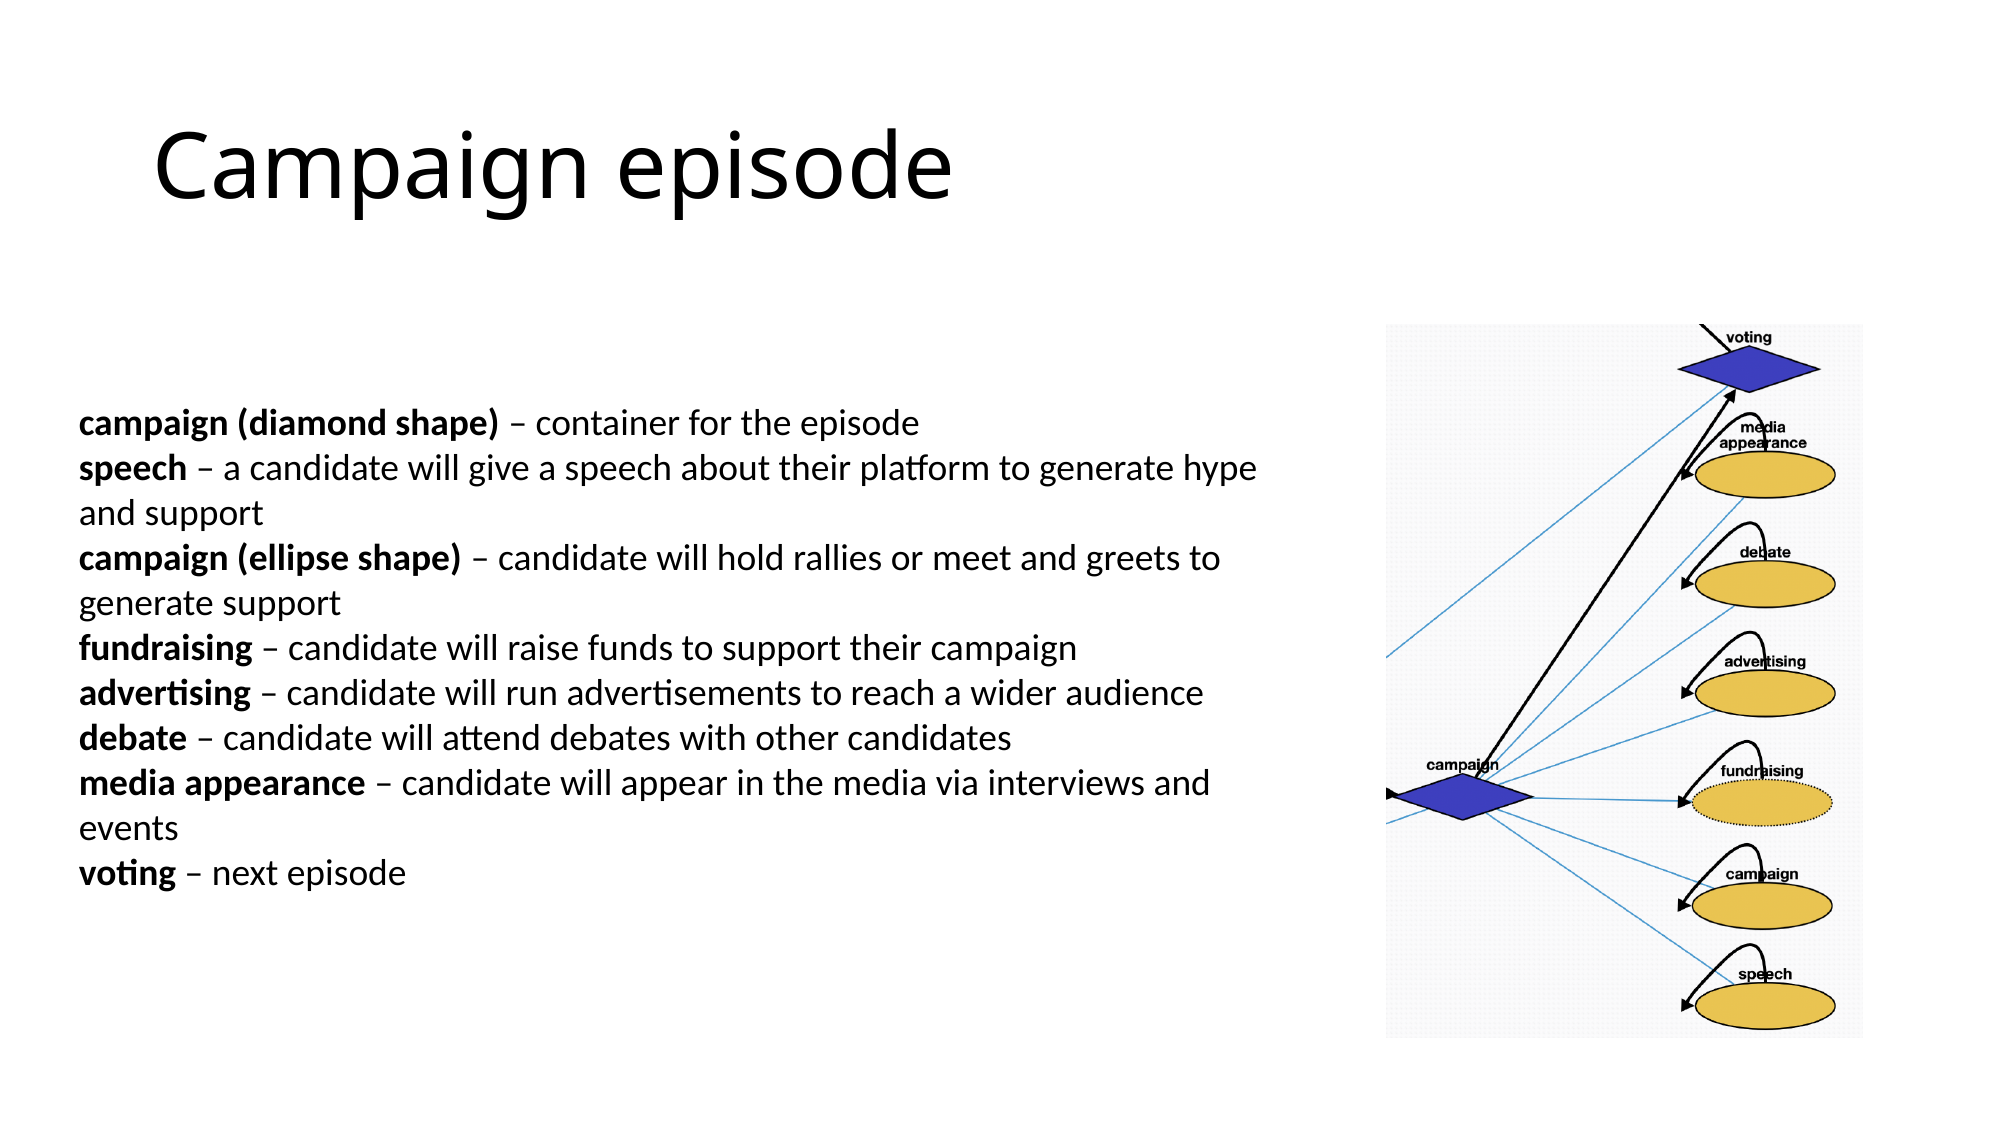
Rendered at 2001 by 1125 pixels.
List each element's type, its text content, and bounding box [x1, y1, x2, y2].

text_box campaign (diamond shape) – container for the episode speech – a candidate will give a speech about their platform to generate hype and support campaign (ellipse shape) – candidate will hold rallies or meet and greets to generate support fundraising – candidate will raise funds to support their campaign advertising – candidate will run advertisements to reach a wider audience debate – candidate will attend debates with other candidates media appearance – candidate will appear in the media via interviews and events voting – next episode [63, 390, 1311, 901]
title Campaign episode [137, 59, 1863, 278]
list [1386, 324, 1863, 1038]
